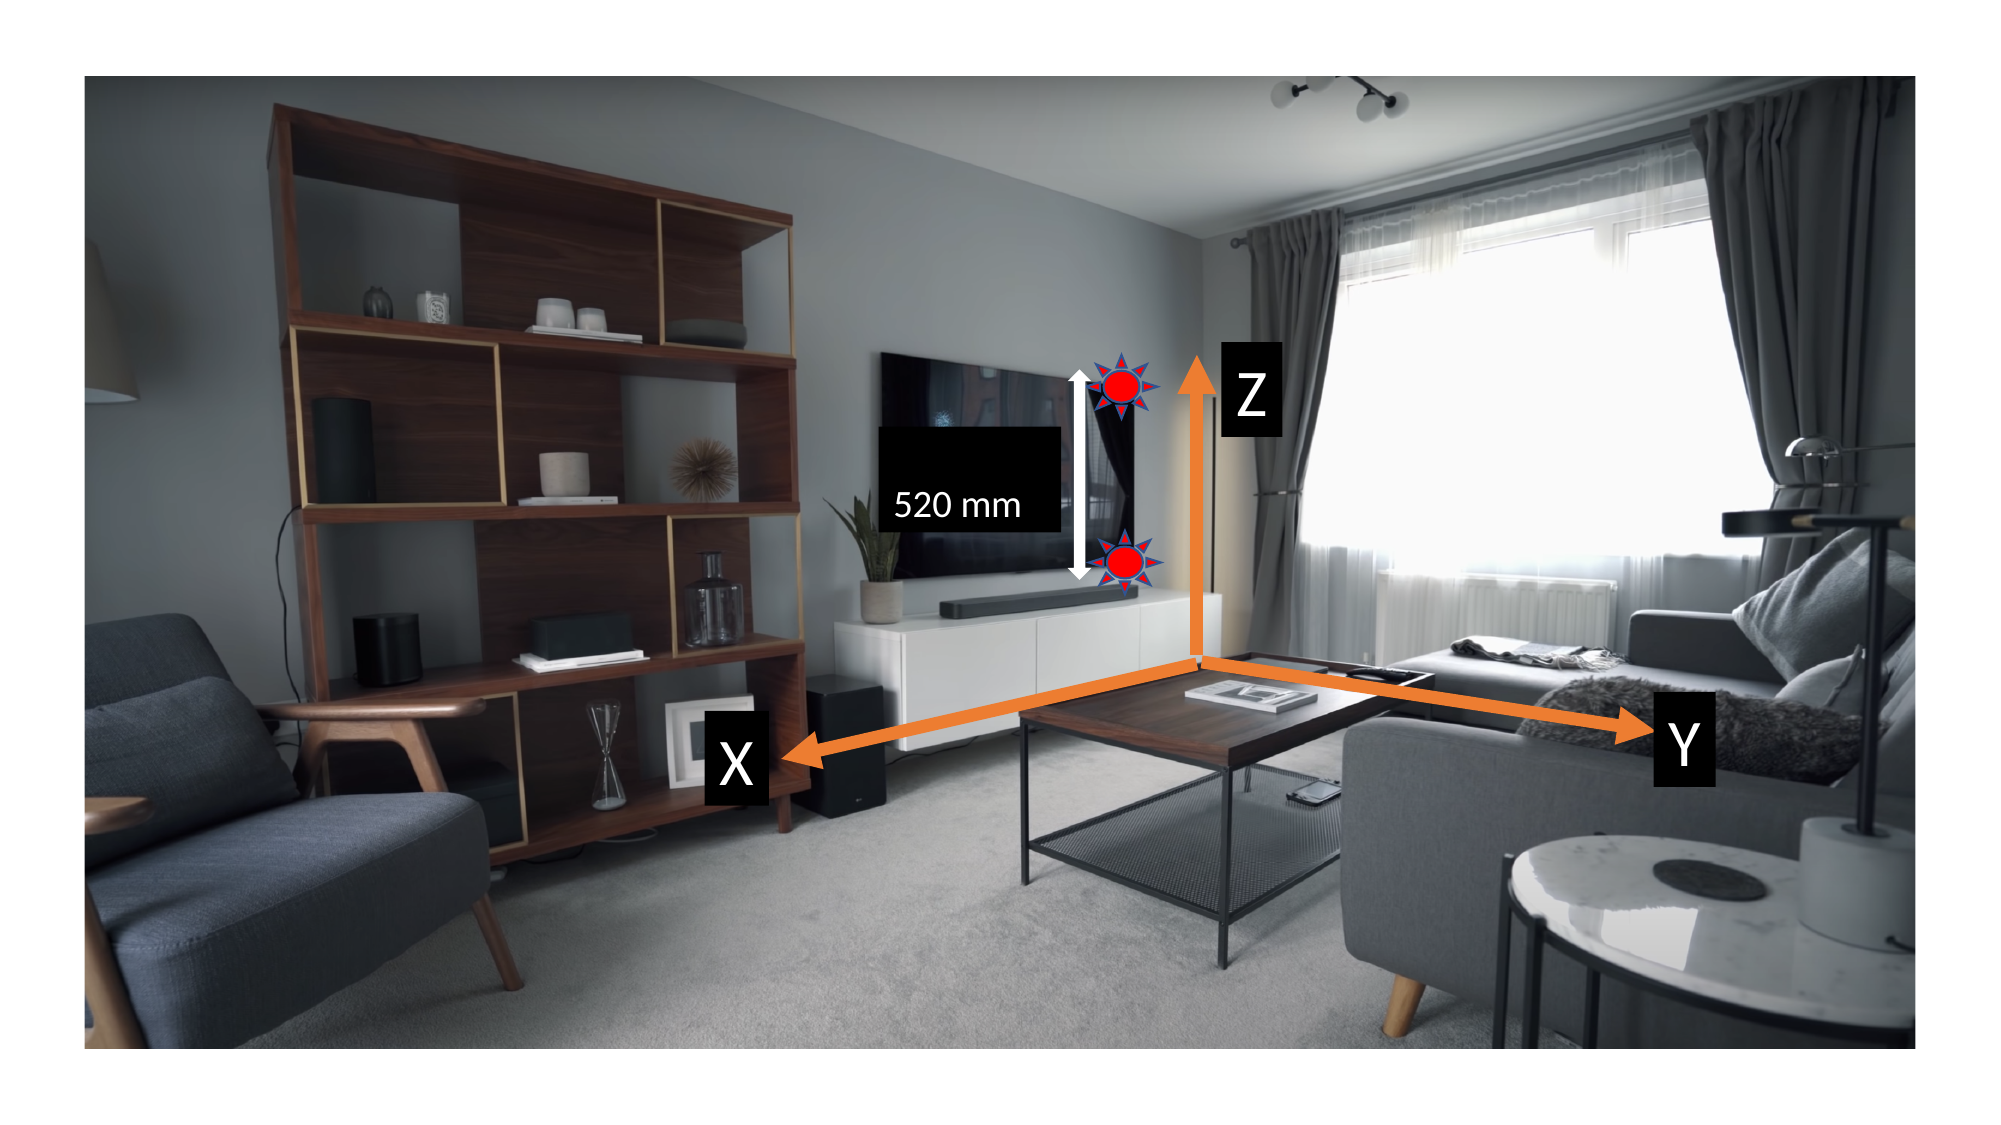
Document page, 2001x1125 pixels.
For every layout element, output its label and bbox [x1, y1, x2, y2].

text_box [1201, 661, 1657, 732]
picture [84, 76, 1916, 1049]
text_box [781, 663, 1197, 759]
